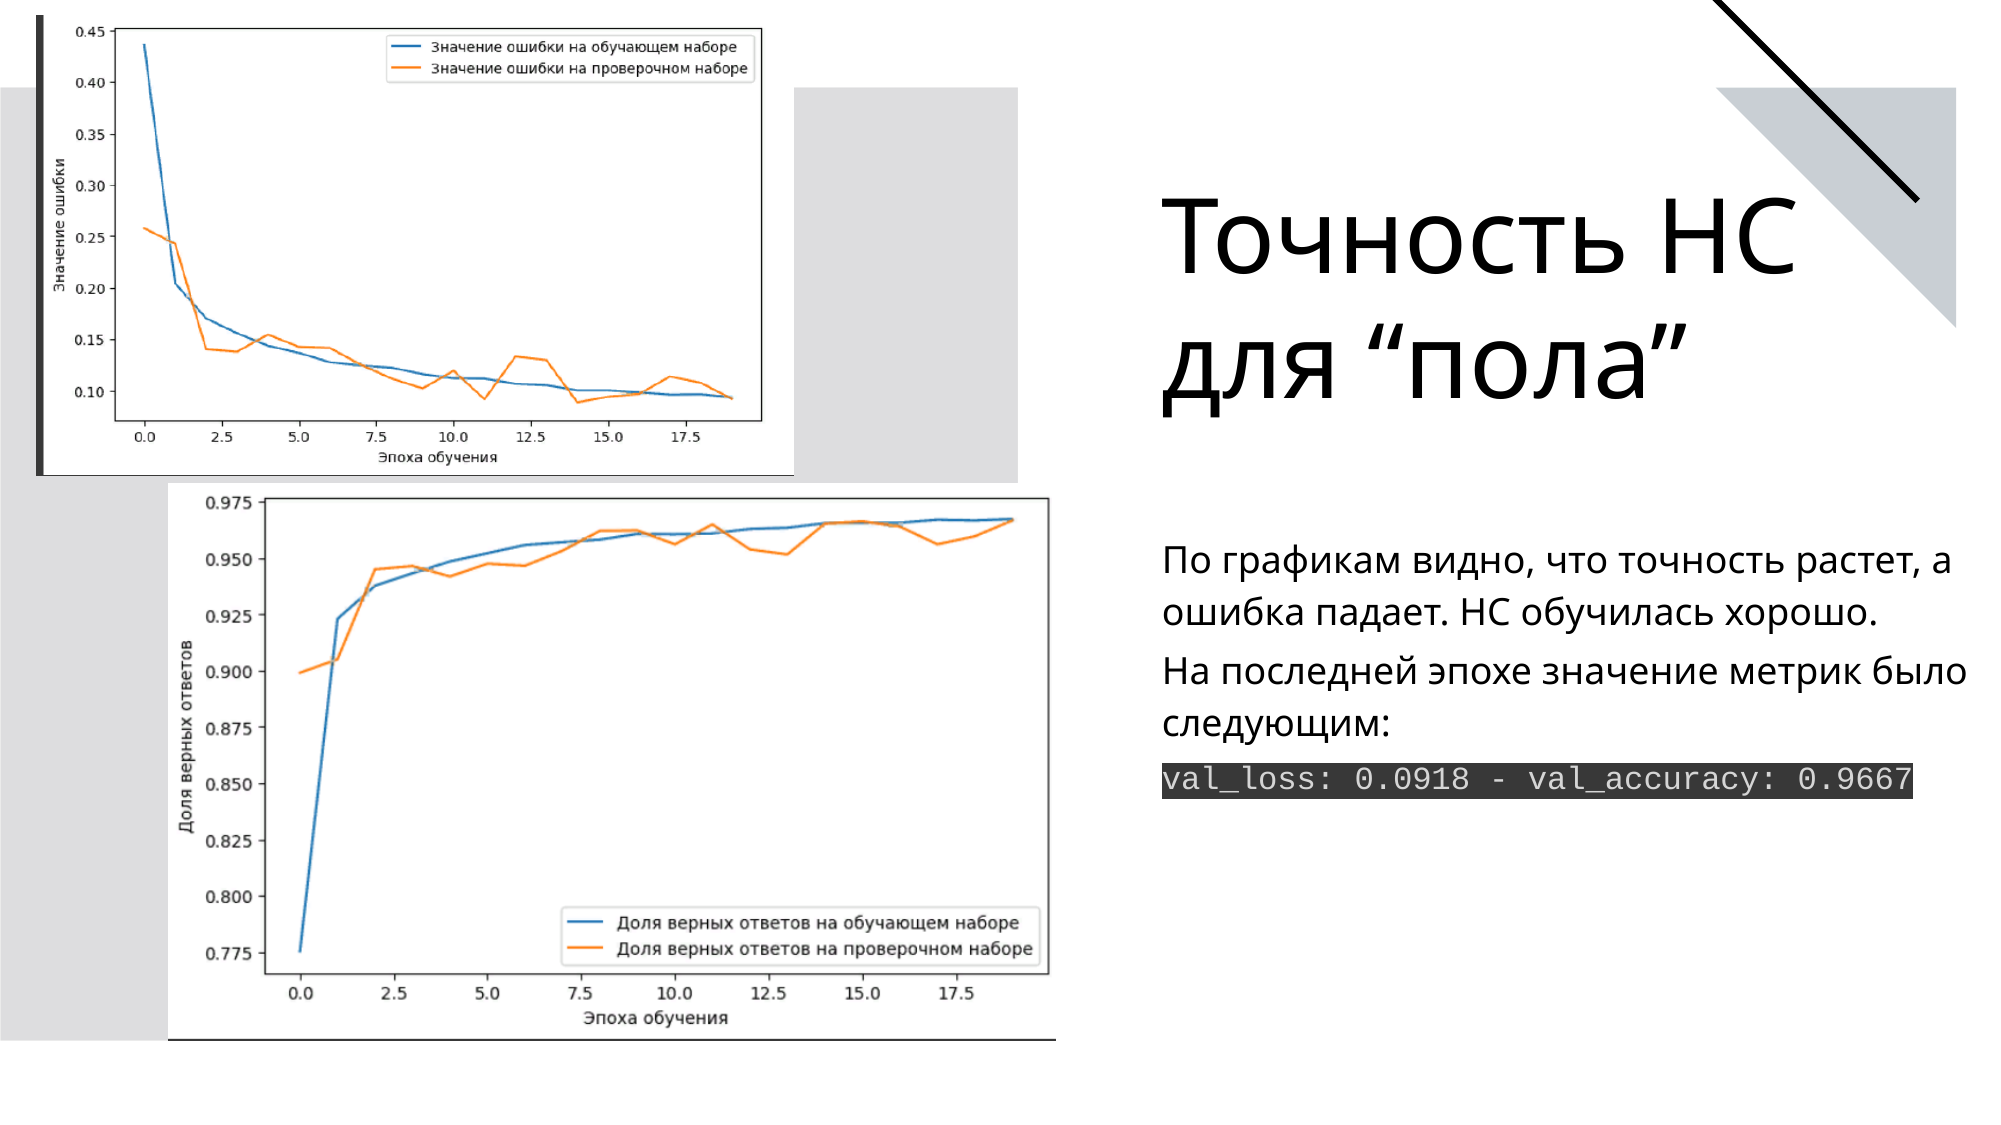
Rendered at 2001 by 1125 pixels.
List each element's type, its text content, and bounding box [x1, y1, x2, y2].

text_box [1905, 87, 1957, 329]
text_box По графикам видно, что точность растет, а ошибка падает. НС обучилась хорошо. На последней эпохе значение метрик было следующим: val_loss: 0.0918 - val_accuracy: 0.9667 [1146, 521, 2000, 1069]
title Точность НС для “пола” [1146, 200, 1905, 389]
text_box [1558, 0, 1918, 202]
picture [0, 15, 1057, 1041]
